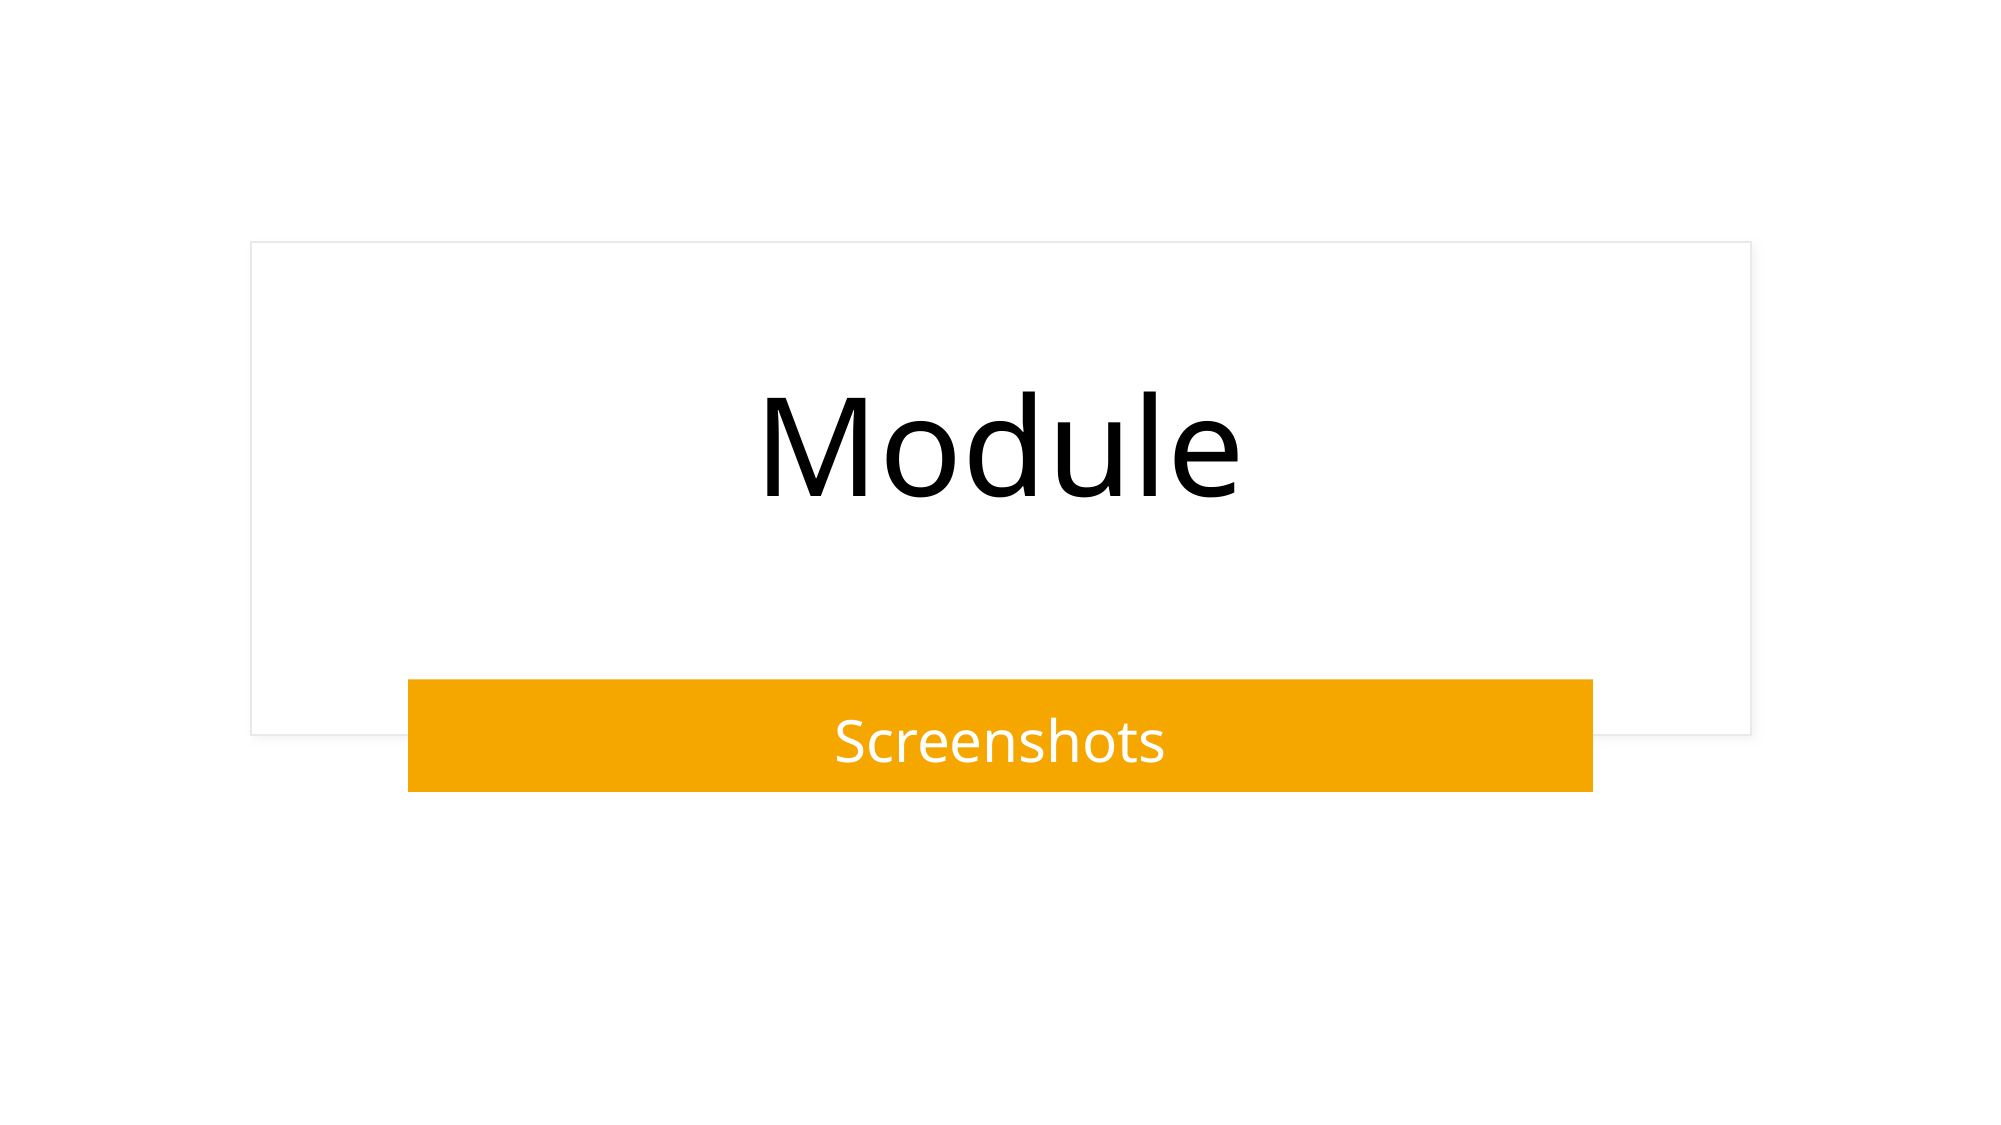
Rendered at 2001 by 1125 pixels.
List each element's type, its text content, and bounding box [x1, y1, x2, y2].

subtitle Screenshots [408, 679, 1593, 792]
title Module [295, 273, 1704, 630]
